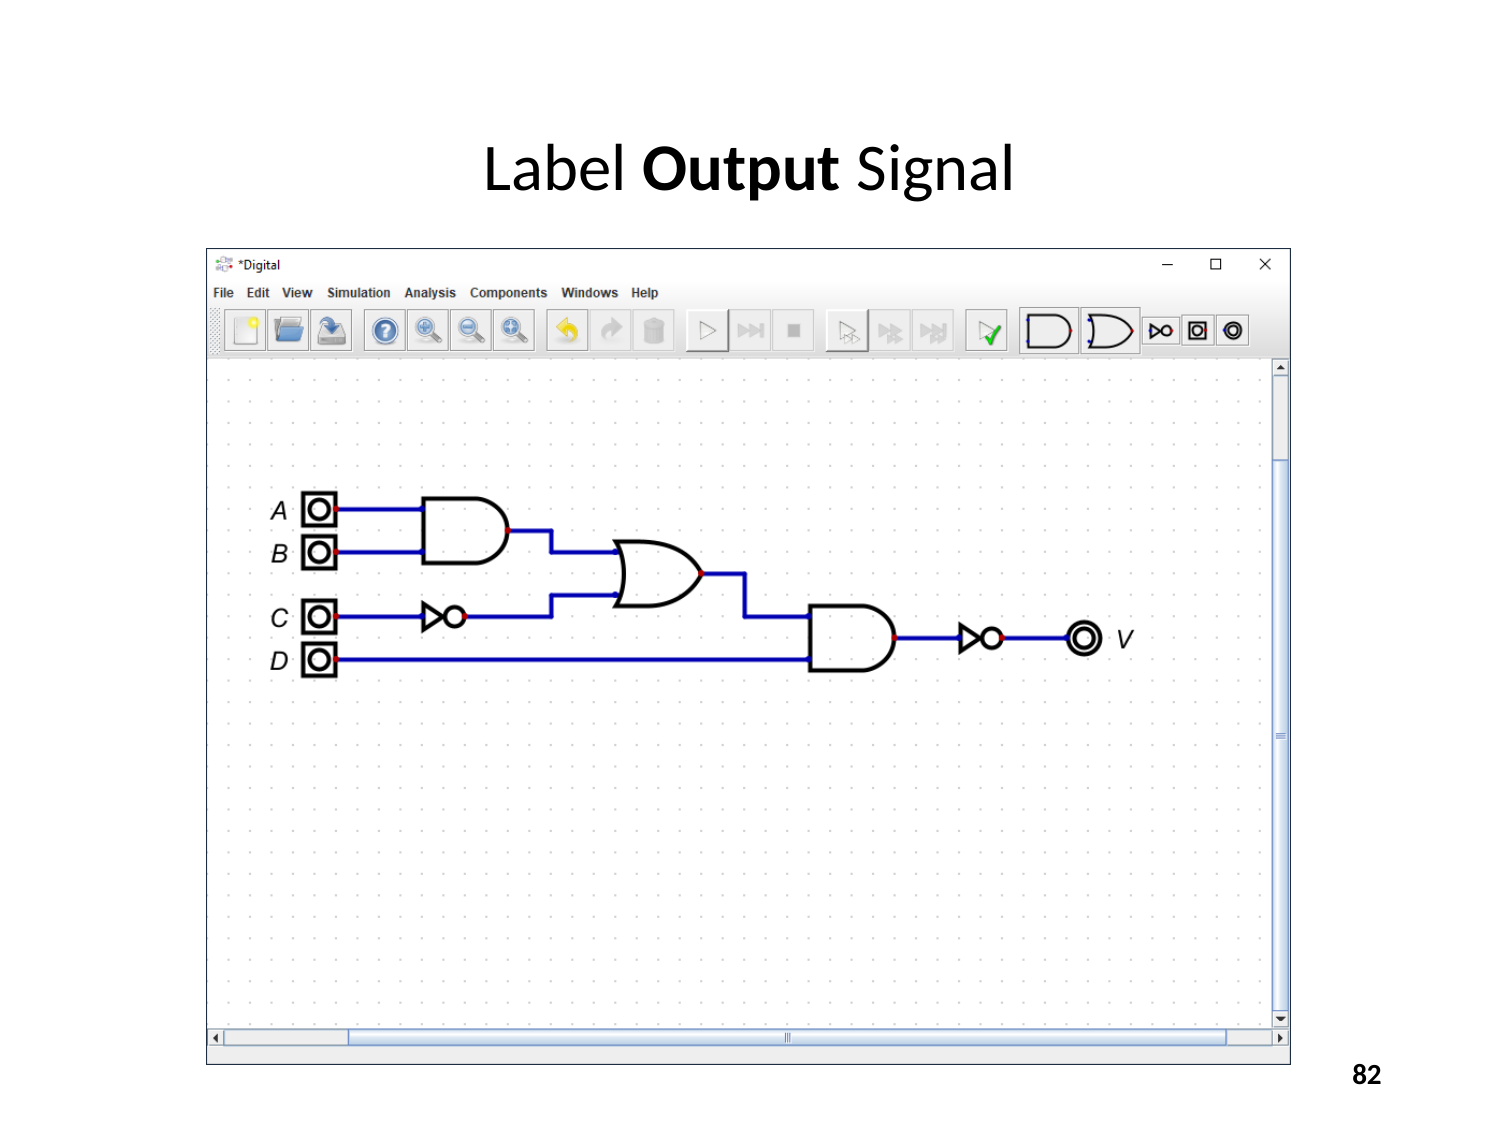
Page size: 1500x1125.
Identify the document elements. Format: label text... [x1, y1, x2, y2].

slide_number 82 [1059, 1042, 1397, 1103]
title Label Output Signal [103, 59, 1397, 278]
picture [206, 248, 1291, 1065]
